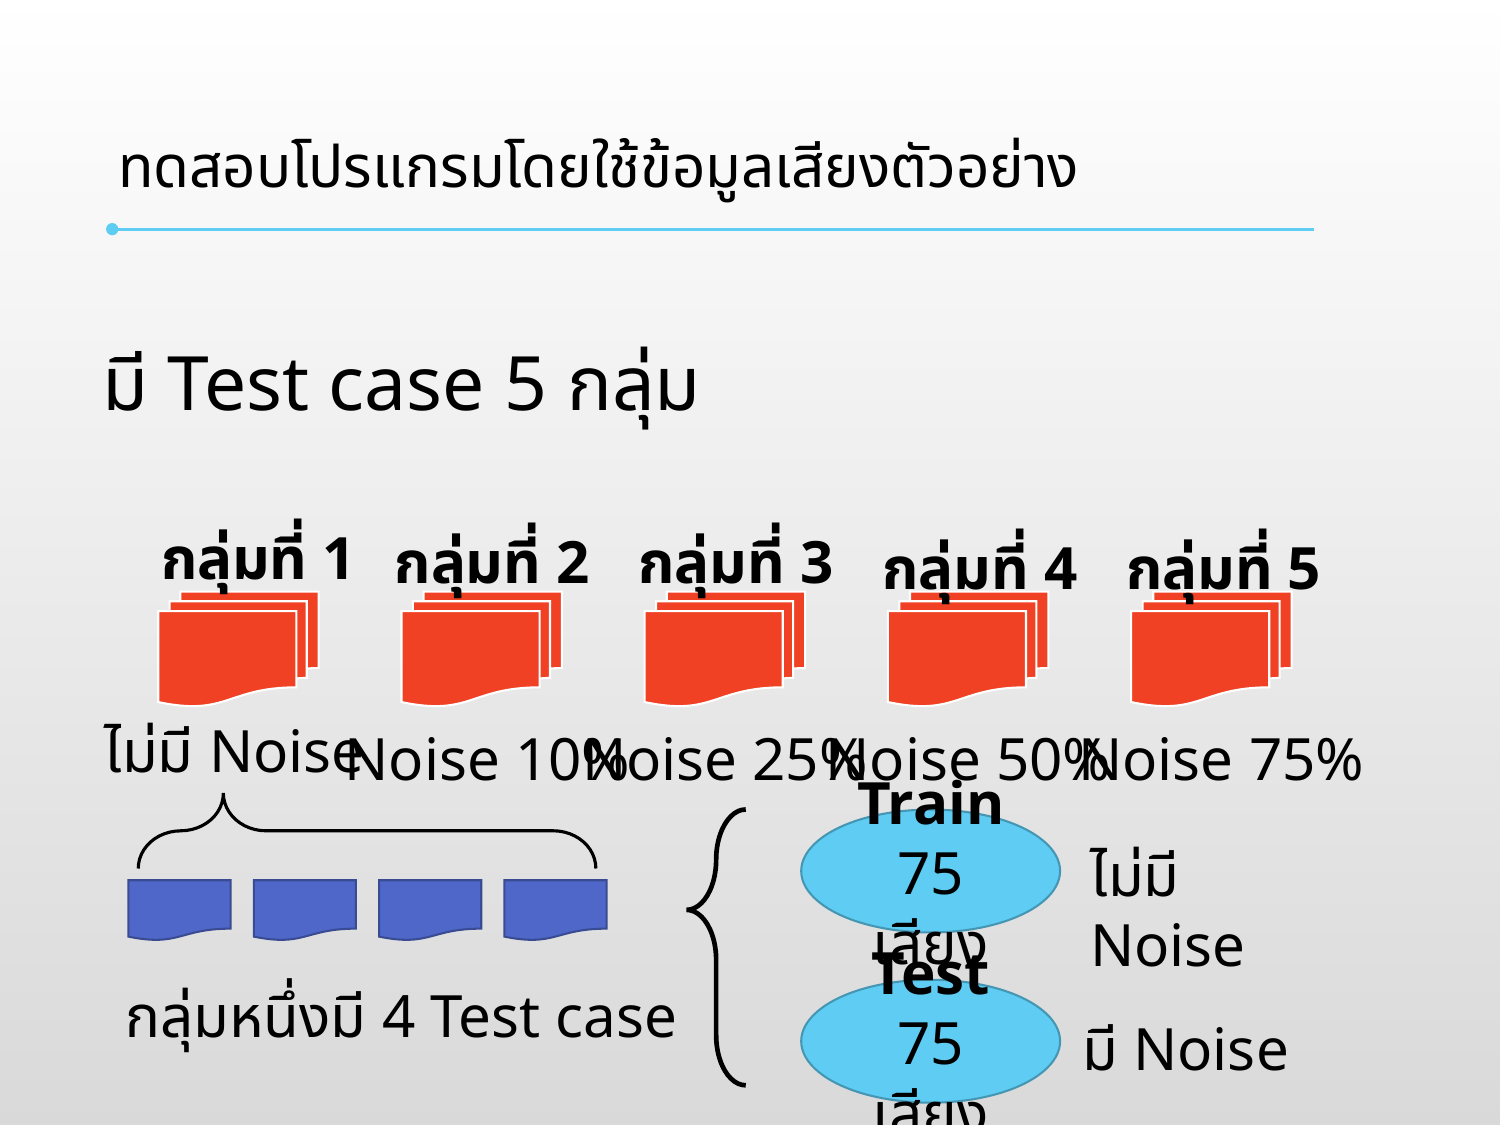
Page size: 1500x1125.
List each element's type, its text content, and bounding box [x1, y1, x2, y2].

text_box [252, 879, 357, 941]
title ทดสอบโปรแกรมโดยใช้ข้อมูลเสียงตัวอย่าง [103, 59, 1397, 278]
text_box กลุ่มหนึ่งมี 4 Test case [111, 971, 693, 1057]
text_box Noise 75% [1063, 715, 1379, 800]
text_box [503, 879, 608, 941]
text_box Train 75 เสียง [800, 808, 1062, 934]
text_box [1130, 609, 1293, 708]
text_box Noise 50% [810, 715, 1063, 800]
text_box [378, 879, 483, 941]
text_box กลุ่มที่ 4 [867, 523, 1093, 609]
text_box Test 75 เสียง [800, 978, 1062, 1104]
text_box กลุ่มที่ 3 [623, 517, 849, 603]
text_box [157, 599, 320, 707]
text_box Noise 25% [567, 715, 810, 800]
text_box กลุ่มที่ 5 [1111, 523, 1336, 609]
text_box ไม่มี Noise [1075, 830, 1344, 986]
text_box Noise 10% [330, 715, 567, 800]
text_box [886, 609, 1050, 708]
text_box [400, 603, 563, 708]
text_box มี Noise [1067, 1004, 1336, 1090]
text_box [686, 808, 746, 1086]
text_box กลุ่มที่ 1 [146, 513, 371, 599]
text_box [127, 879, 232, 941]
text_box มี Test case 5 กลุ่ม [87, 328, 716, 434]
text_box กลุ่มที่ 2 [380, 517, 605, 603]
text_box [643, 603, 807, 708]
text_box ไม่มี Noise [89, 707, 380, 792]
text_box [136, 792, 598, 869]
